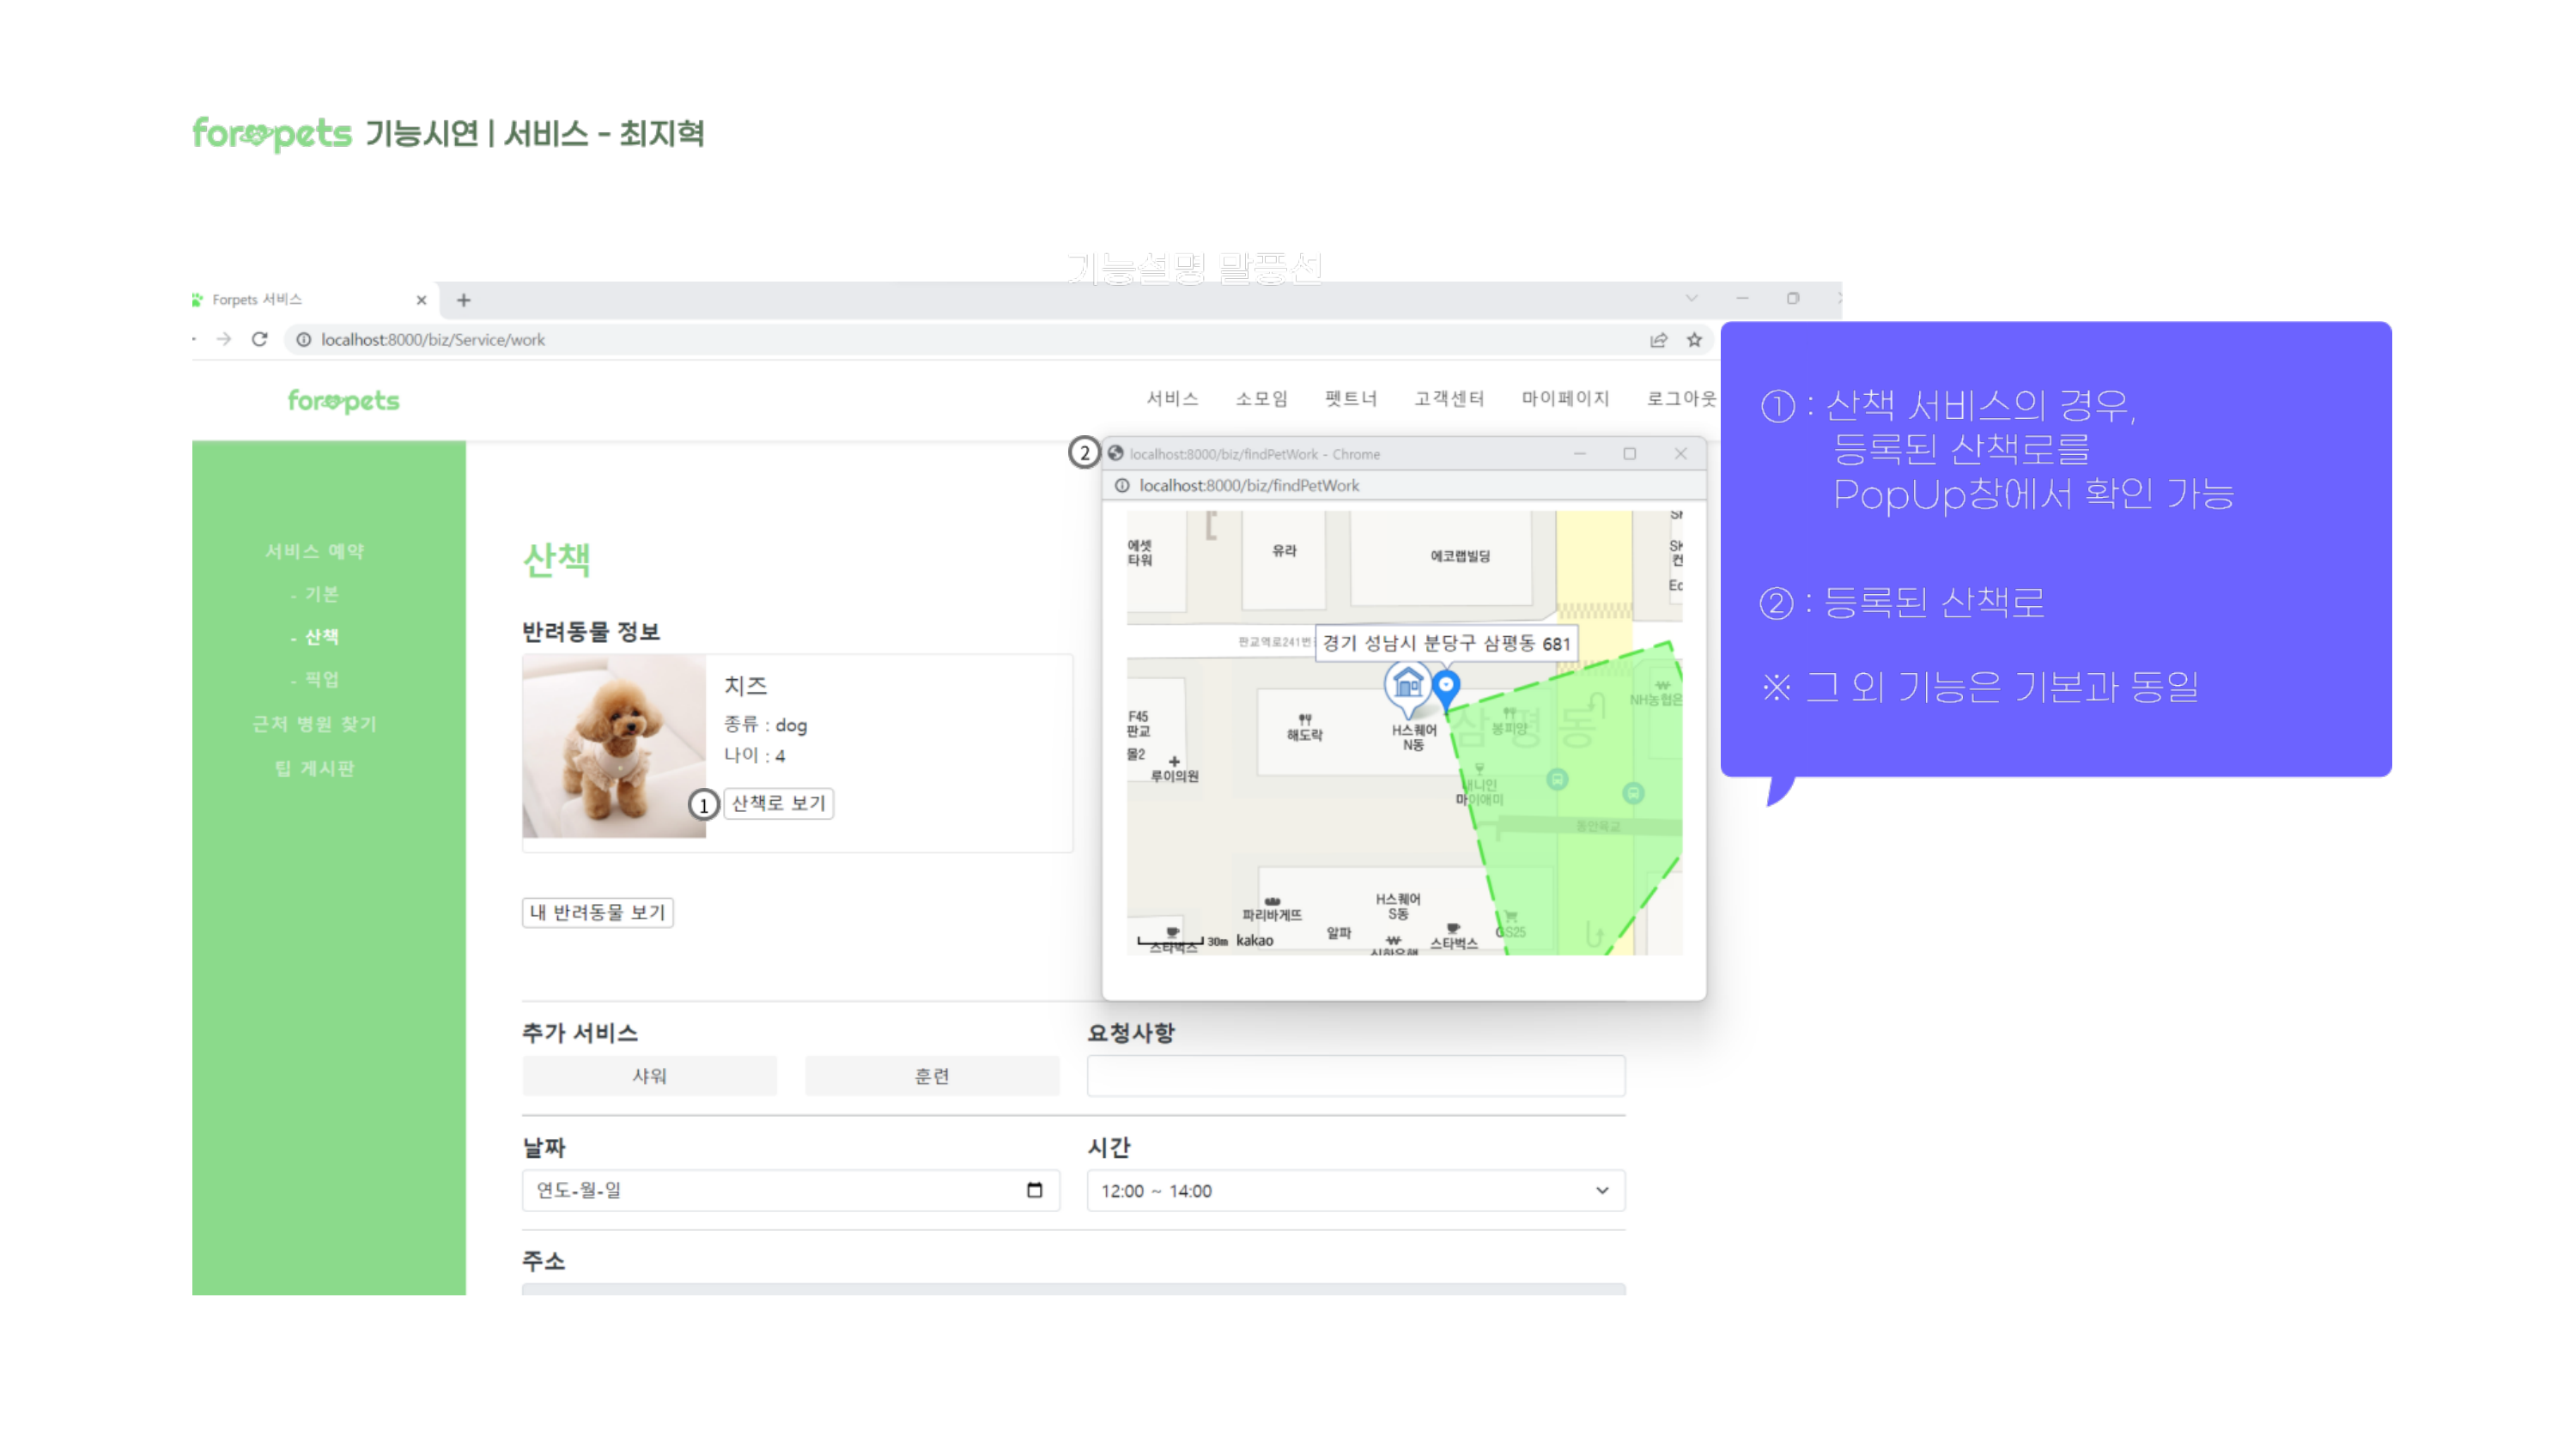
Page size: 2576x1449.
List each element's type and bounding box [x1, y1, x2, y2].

picture [360, 112, 720, 162]
picture [1057, 243, 1343, 303]
text_box [191, 114, 353, 156]
picture [1753, 577, 2069, 639]
picture [1754, 661, 2220, 721]
text_box [191, 282, 1843, 1295]
picture [1754, 379, 2260, 537]
text_box [1720, 321, 2392, 808]
